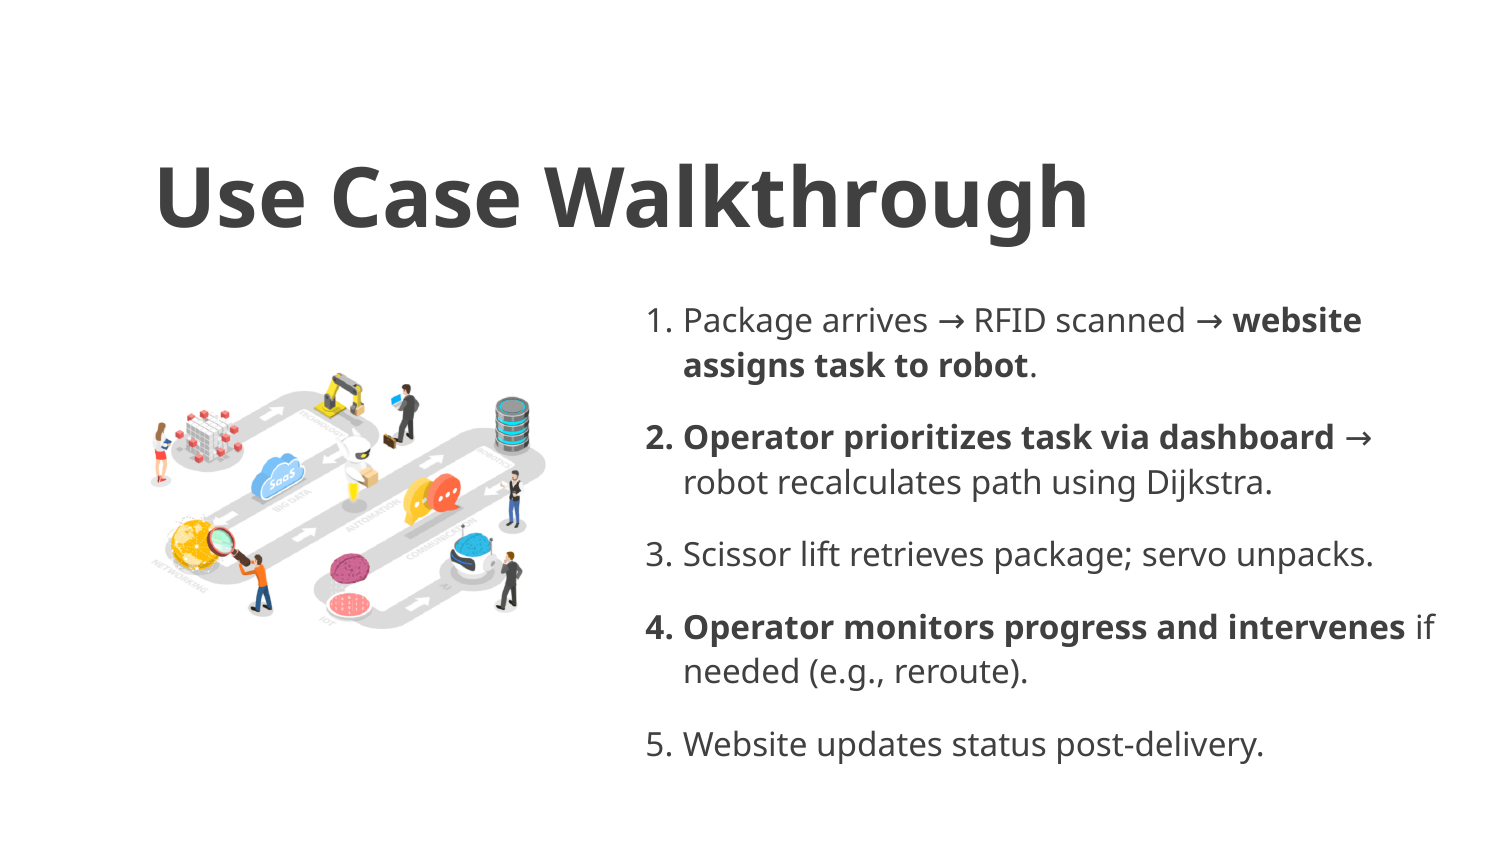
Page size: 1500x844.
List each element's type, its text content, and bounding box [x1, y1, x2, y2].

list Package arrives → RFID scanned → website assigns task to robot. Operator prioritizes task via dashboard → robot recalculates path using Dijkstra. Scissor lift retrieves package; servo unpacks. Operator monitors progress and intervenes if needed (e.g., reroute). Website updates status post-delivery. [630, 279, 1464, 601]
picture [65, 339, 631, 661]
title Use Case Walkthrough [117, 129, 1383, 244]
